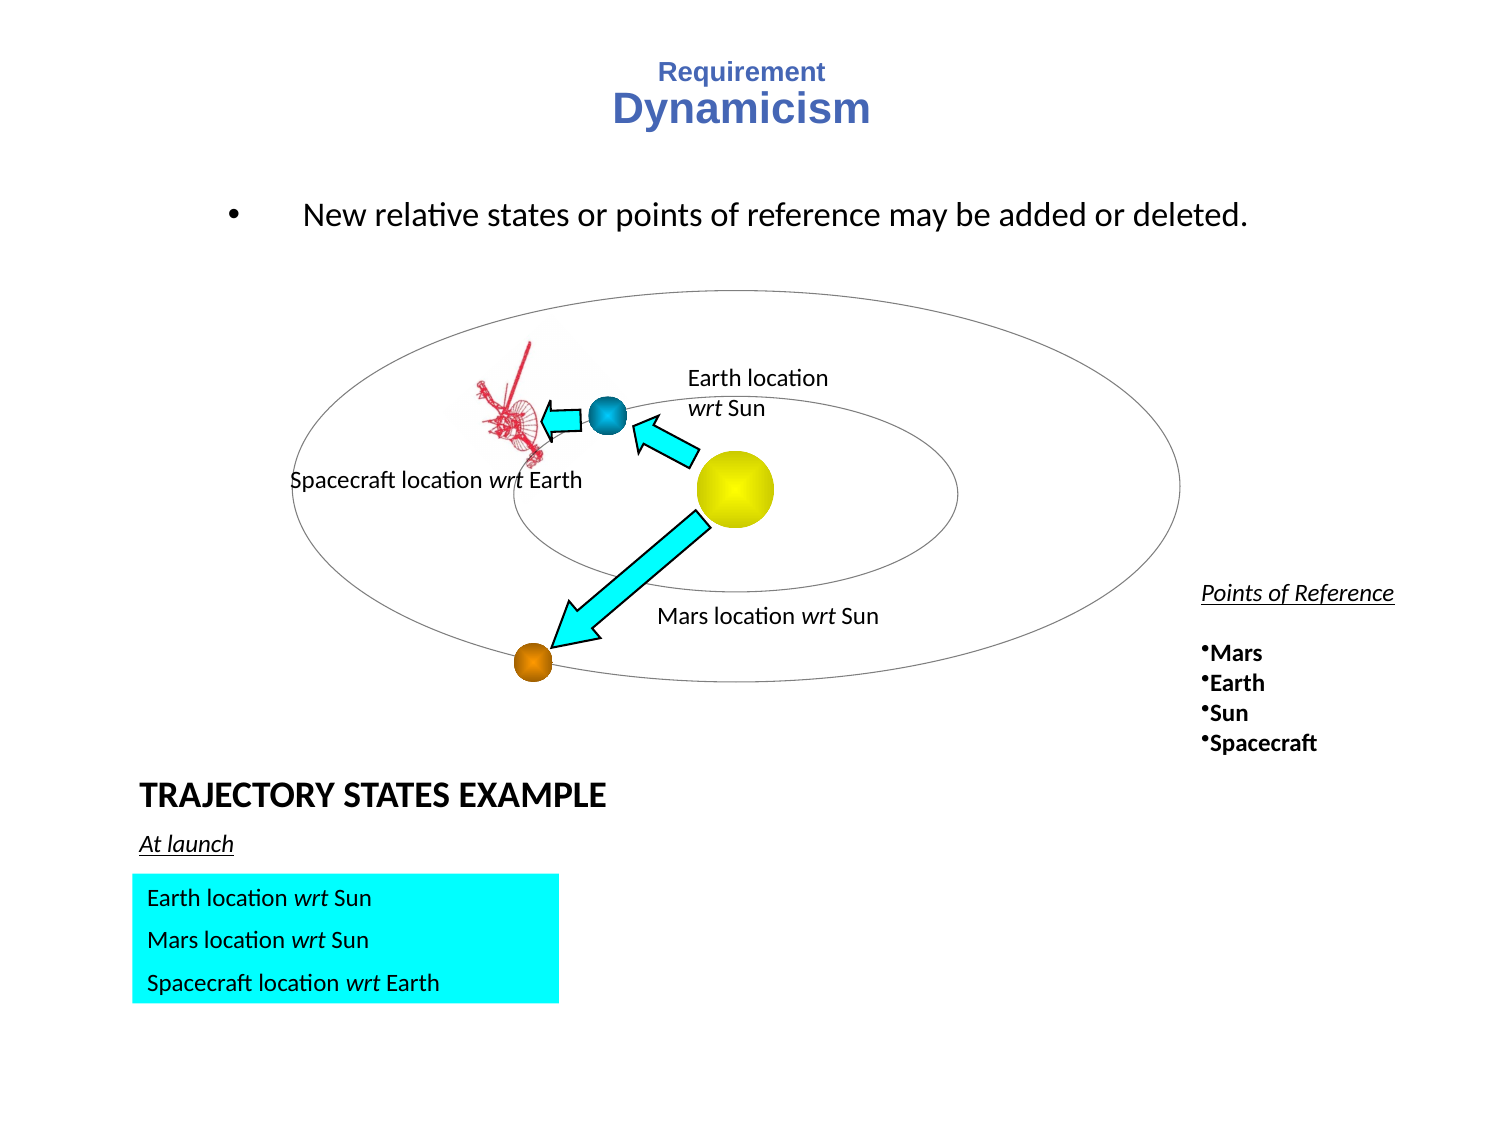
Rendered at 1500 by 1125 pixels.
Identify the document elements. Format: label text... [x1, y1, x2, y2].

text_box TRAJECTORY STATES EXAMPLE At launch [124, 762, 1424, 866]
title Requirement Dynamicism [98, 52, 1386, 140]
text_box [633, 415, 700, 469]
text_box Earth location wrt Sun Mars location wrt Sun Spacecraft location wrt Earth [132, 873, 559, 1004]
text_box [293, 290, 1180, 682]
list New relative states or points of reference may be added or deleted. [0, 189, 1500, 242]
text_box Points of Reference Mars Earth Sun Spacecraft [1186, 569, 1424, 764]
text_box Mars location wrt Sun [642, 591, 998, 637]
text_box Earth location wrt Sun [673, 354, 998, 429]
text_box [551, 510, 711, 648]
picture [464, 346, 612, 472]
text_box [513, 642, 553, 683]
text_box Spacecraft location wrt Earth [275, 456, 637, 502]
